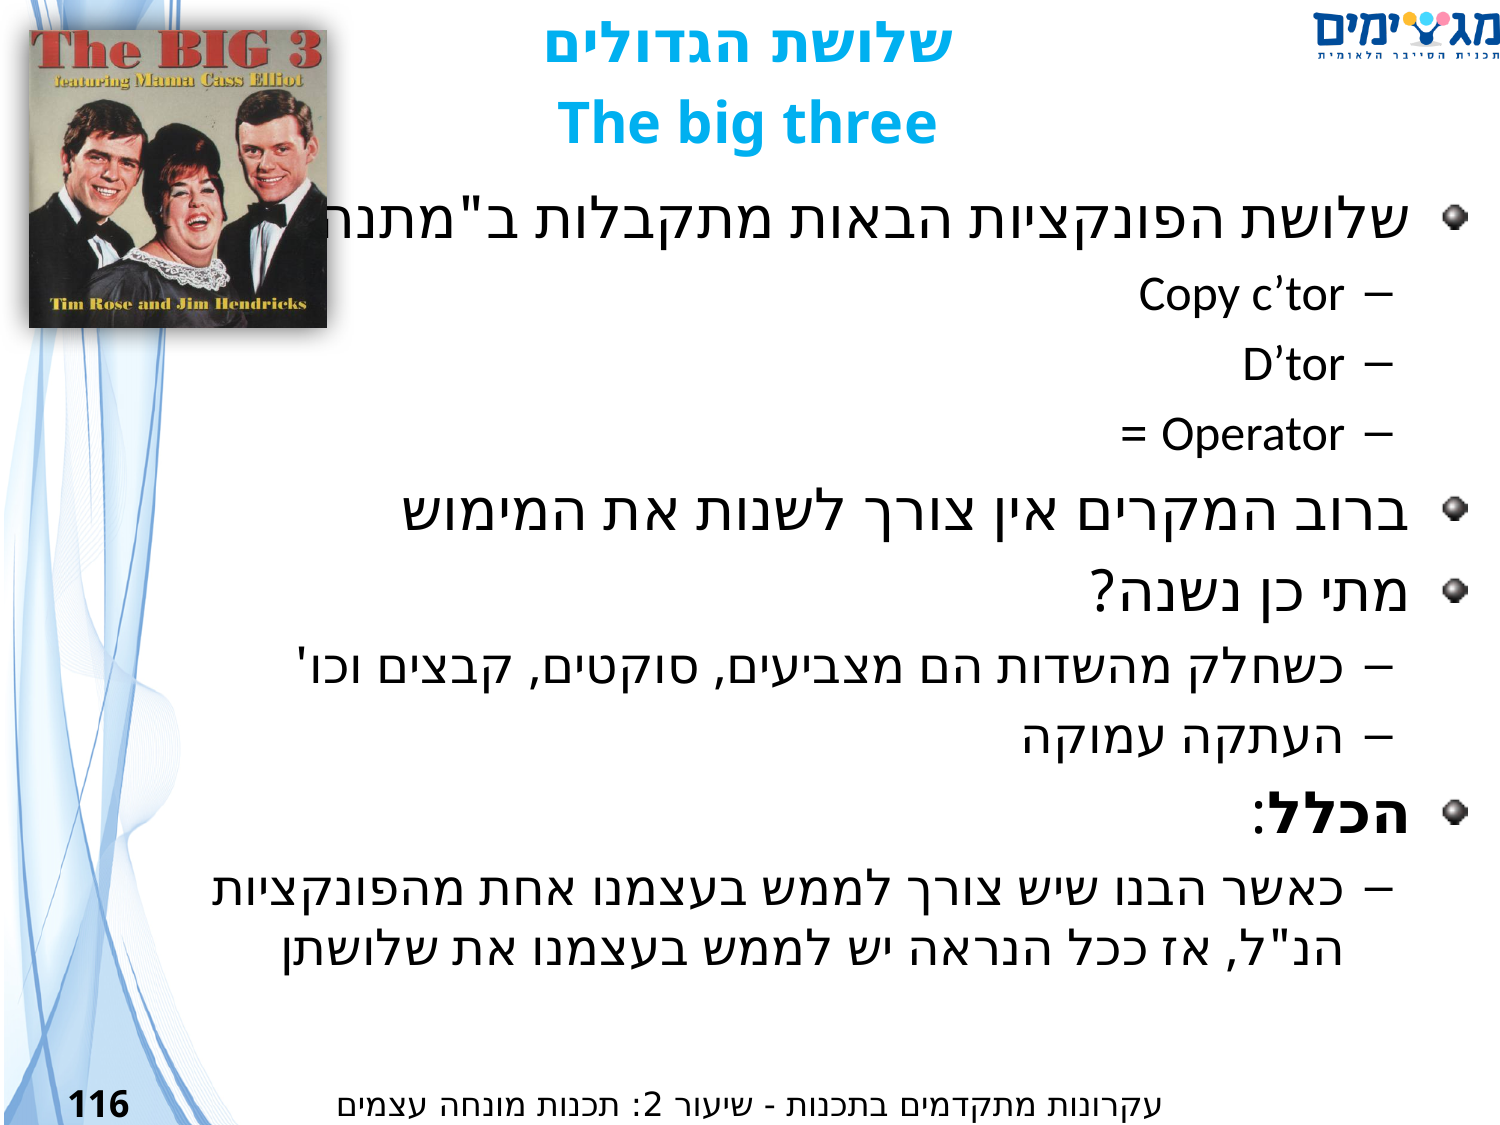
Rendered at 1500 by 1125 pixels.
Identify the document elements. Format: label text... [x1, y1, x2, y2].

picture [1306, 0, 1500, 87]
picture [4, 0, 327, 1125]
picture [1438, 574, 1468, 603]
list שלושת הגדולים The big three [190, 0, 1306, 163]
picture [1438, 492, 1468, 521]
picture [1438, 795, 1468, 825]
list שלושת הפונקציות הבאות מתקבלות ב"מתנה": Copy c’tor D’tor Operator = ברוב המקרים אין צורך לשנות את המימוש מתי כן נשנה? כשחלק מהשדות הם מצביעים, סוקטים, קבצים וכו' העתקה עמוקה הכלל: כאשר הבנו שיש צורך לממש בעצמנו אחת מהפונקציות הנ"ל, אז ככל הנראה יש לממש בעצמנו את שלושתן [170, 172, 1483, 1073]
picture [1438, 200, 1468, 230]
